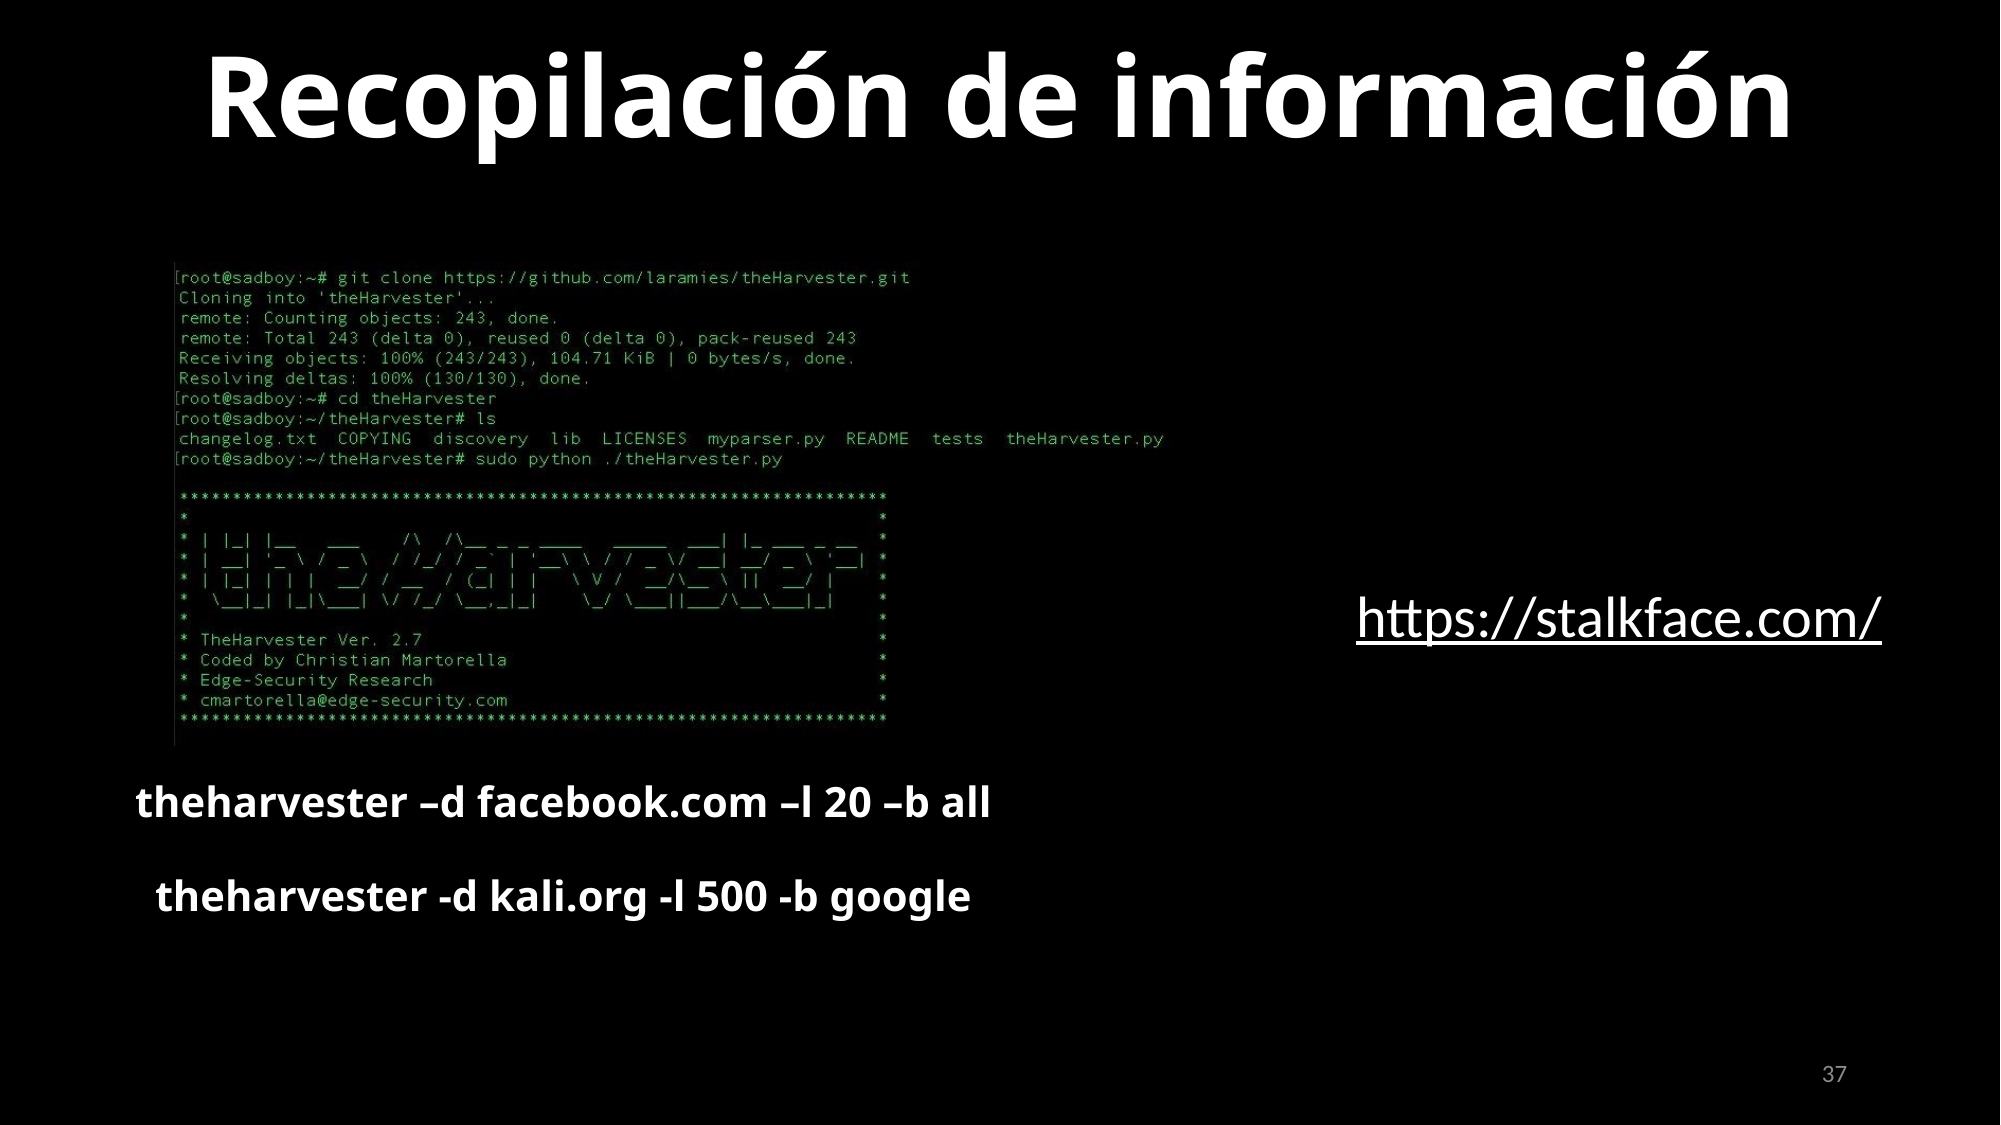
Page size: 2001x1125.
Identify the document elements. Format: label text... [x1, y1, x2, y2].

text_box https://stalkface.com/ [1250, 328, 1989, 680]
slide_number 37 [1412, 1042, 1863, 1103]
text_box theharvester -d kali.org -l 500 -b google [91, 867, 1037, 934]
picture [174, 262, 1250, 746]
text_box theharvester –d facebook.com –l 20 –b all [91, 773, 1037, 840]
text_box Recopilación de información [0, 17, 2000, 167]
